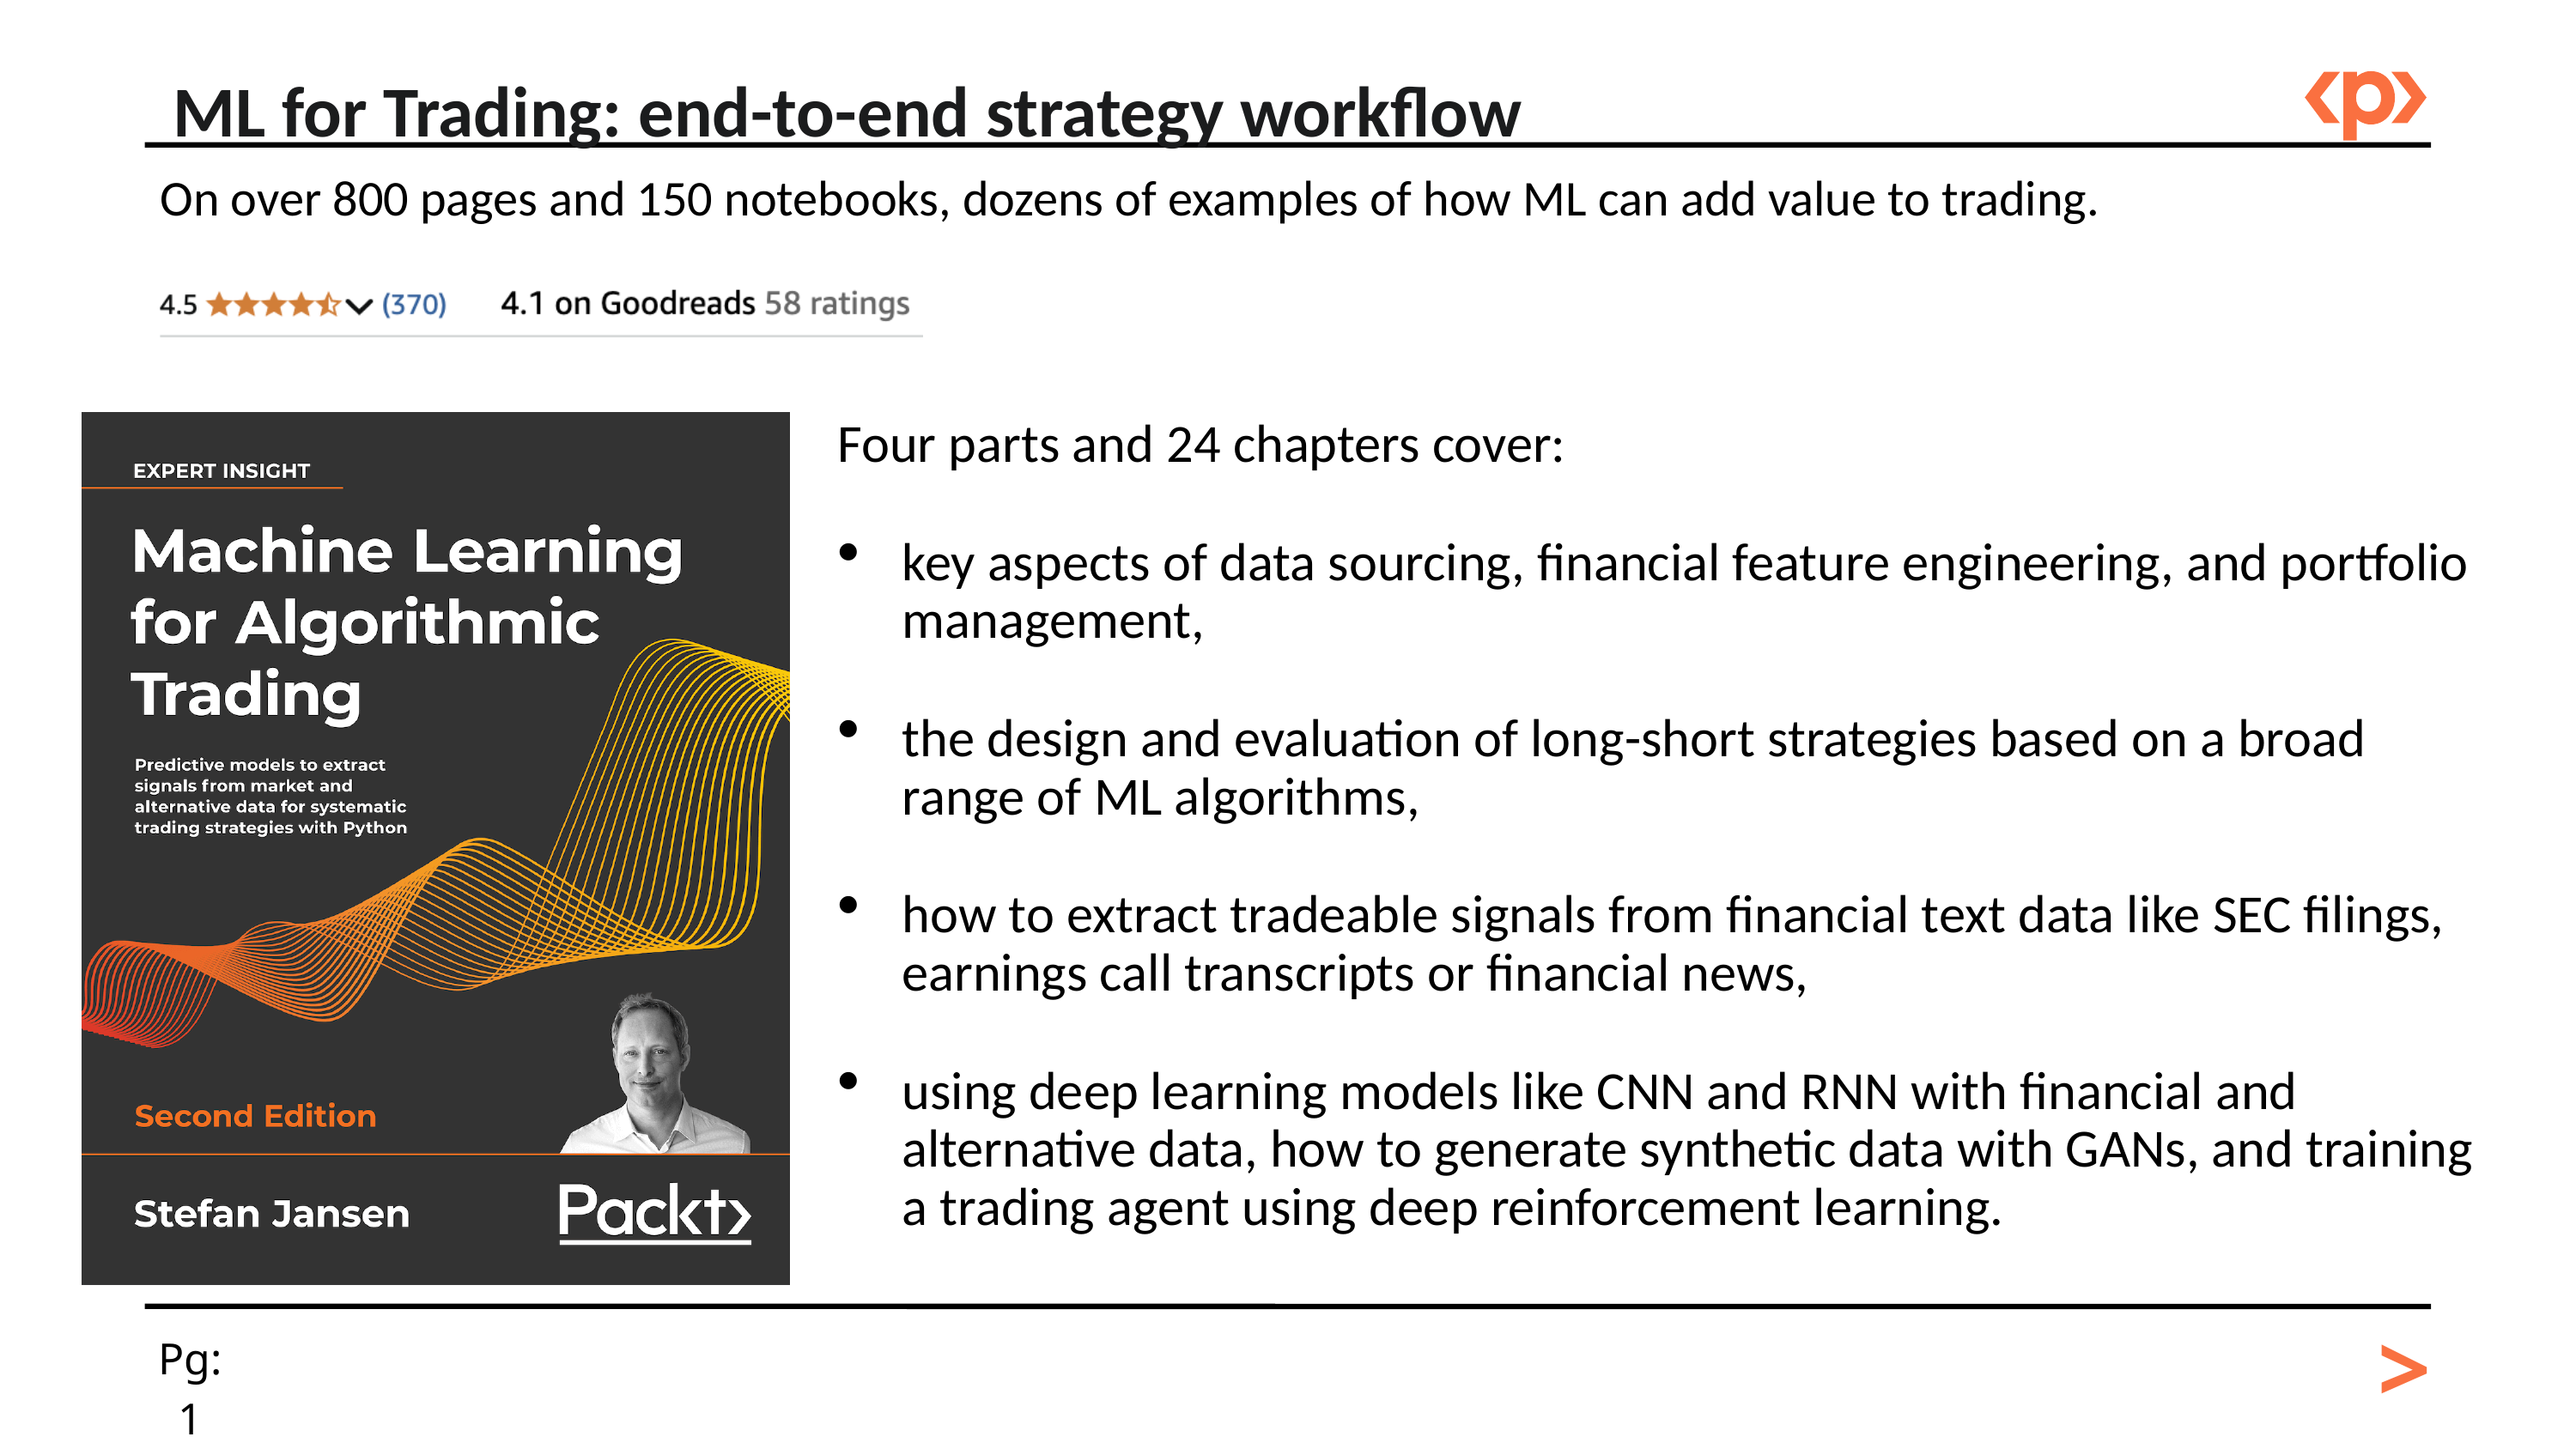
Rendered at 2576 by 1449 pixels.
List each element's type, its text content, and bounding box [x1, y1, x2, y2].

picture [144, 270, 923, 337]
text_box ML for Trading: end-to-end strategy workflow [147, 27, 2469, 159]
text_box Four parts and 24 chapters cover: key aspects of data sourcing, financial feature engineering, and portfolio management, the design and evaluation of long-short strategies based on a broad range of ML algorithms, how to extract tradeable signals from financial text data like SEC filings, earnings call transcripts or financial news, using deep learning models like CNN and RNN with financial and alternative data, how to generate synthetic data with GANs, and training a trading agent using deep reinforcement learning. [832, 410, 2497, 1249]
text_box > [2378, 1291, 2432, 1422]
text_box Pg: 1 [144, 1323, 236, 1444]
picture [82, 411, 790, 1285]
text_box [2300, 66, 2432, 145]
text_box On over 800 pages and 150 notebooks, dozens of examples of how ML can add value to trading. [147, 159, 2469, 258]
